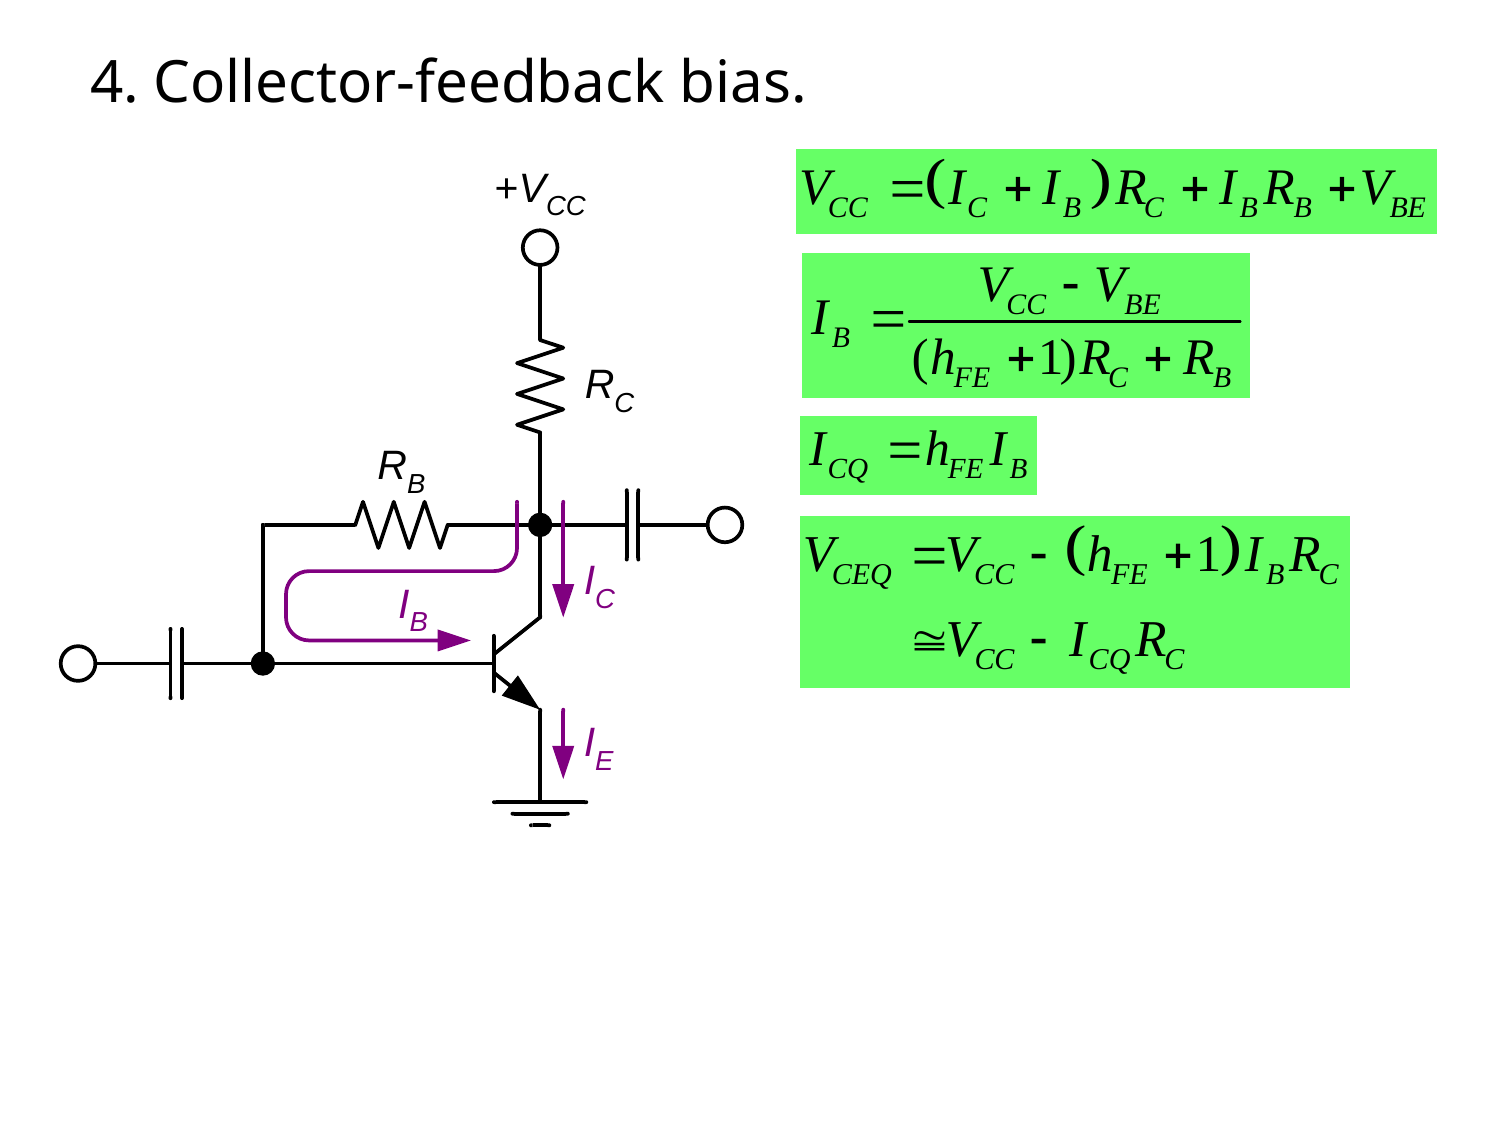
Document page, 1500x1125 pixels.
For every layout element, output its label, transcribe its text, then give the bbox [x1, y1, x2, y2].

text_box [796, 148, 1438, 235]
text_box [799, 515, 1351, 689]
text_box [799, 415, 1038, 496]
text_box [52, 152, 751, 834]
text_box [801, 252, 1251, 399]
title 4. Collector-feedback bias. [75, 45, 1425, 113]
